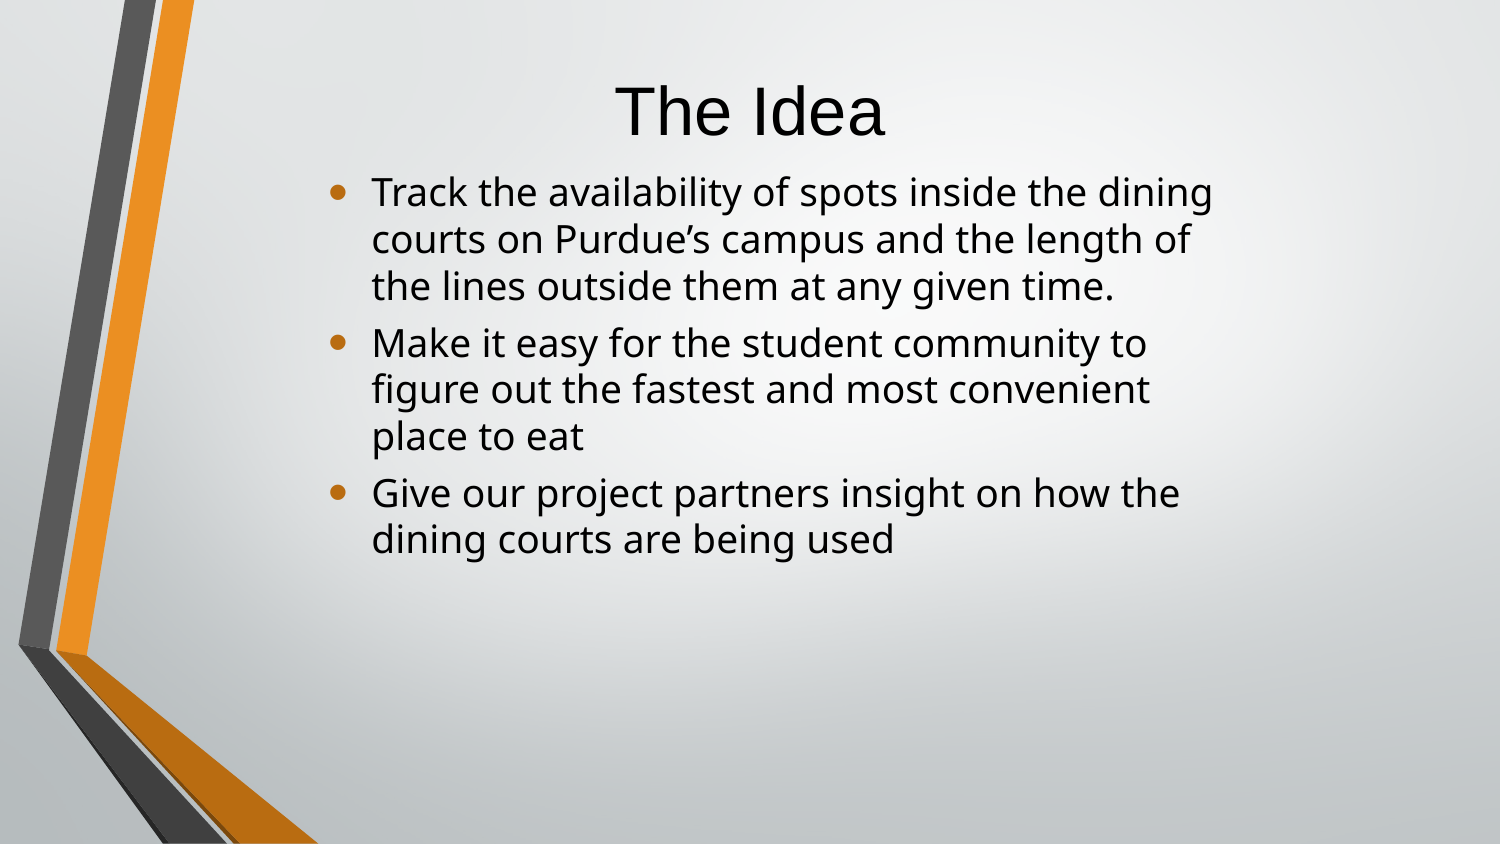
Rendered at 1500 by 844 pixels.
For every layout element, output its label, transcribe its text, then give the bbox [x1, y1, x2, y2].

title The Idea [0, 0, 1500, 216]
text_box [291, 285, 1219, 578]
text_box Track the availability of spots inside the dining courts on Purdue’s campus and the length of the lines outside them at any given time. Make it easy for the student community to figure out the fastest and most convenient place to eat Give our project partners insight on how the dining courts are being used [317, 158, 1243, 571]
